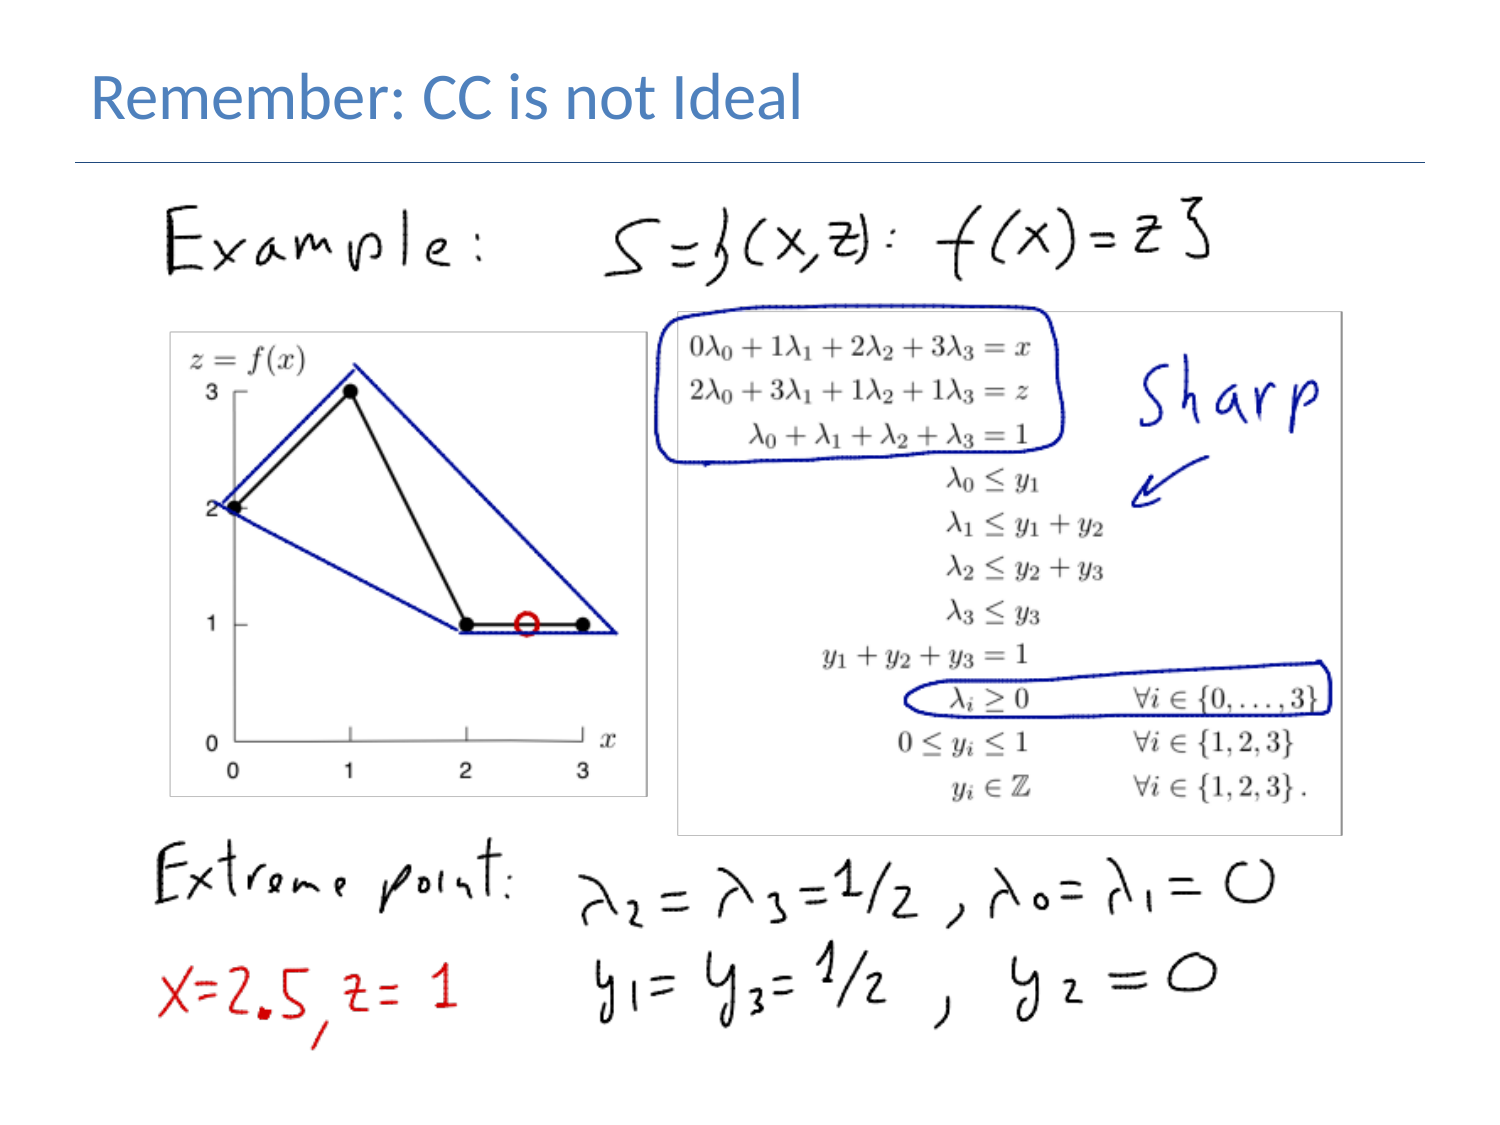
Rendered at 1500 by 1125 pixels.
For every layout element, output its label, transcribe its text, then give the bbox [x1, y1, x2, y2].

picture [135, 187, 1365, 1061]
title Remember: CC is not Ideal [75, 45, 1425, 141]
